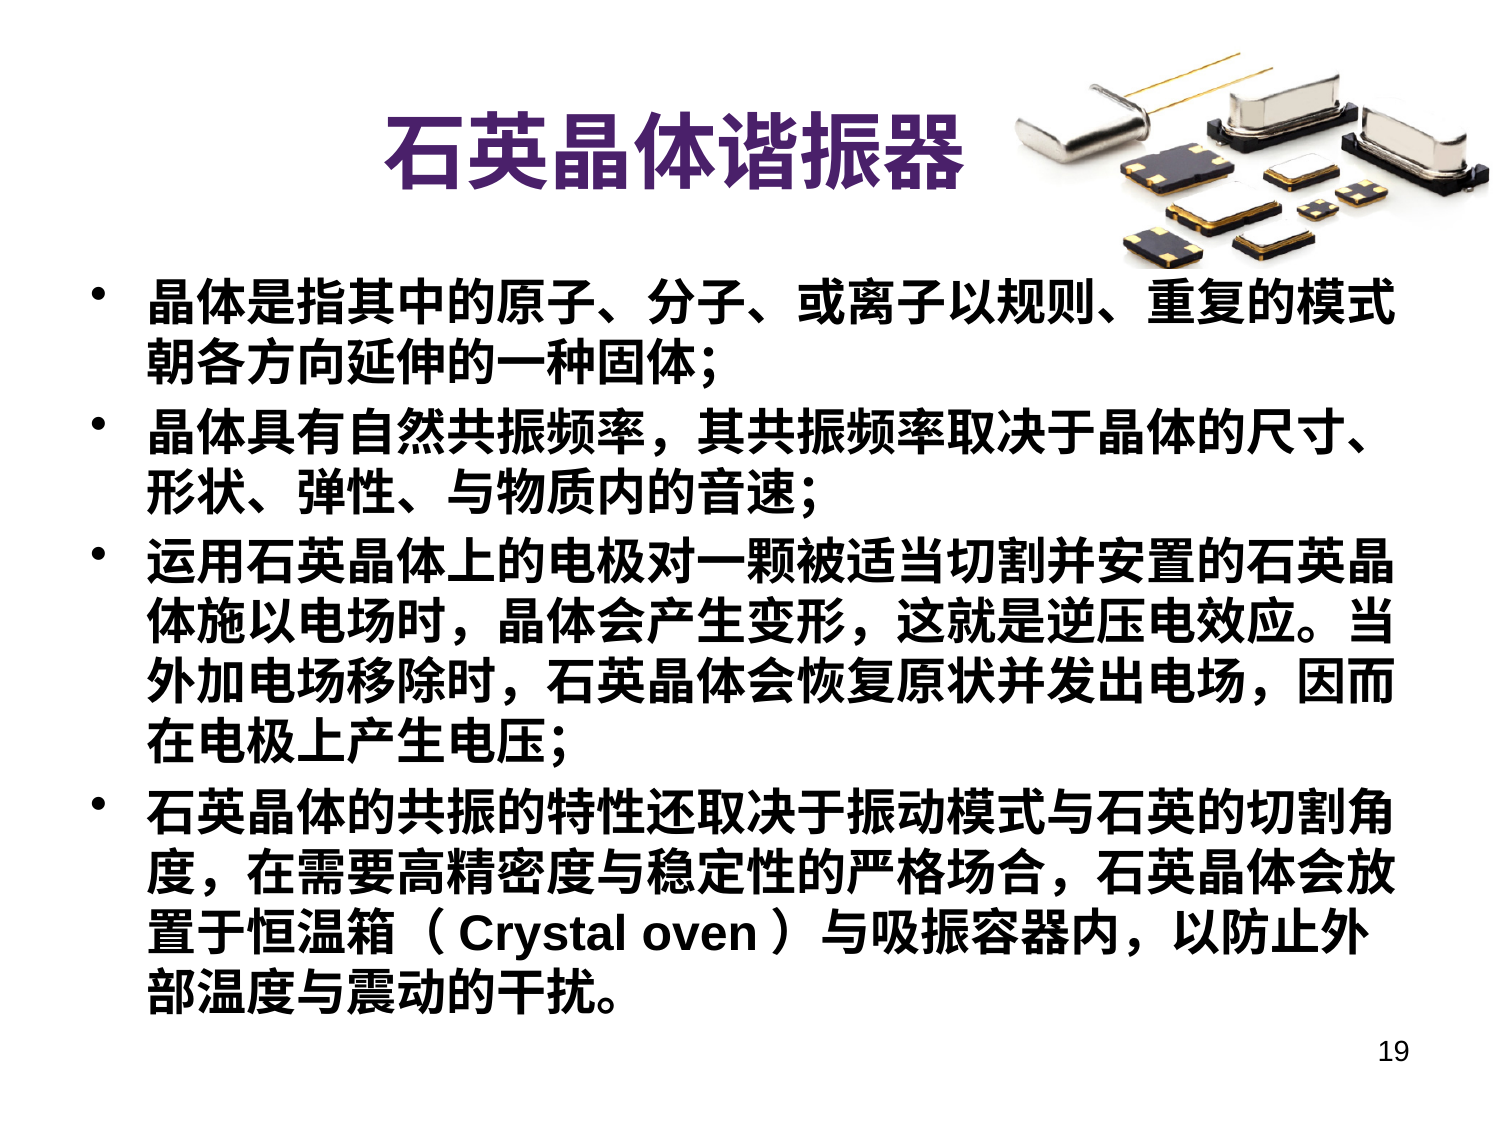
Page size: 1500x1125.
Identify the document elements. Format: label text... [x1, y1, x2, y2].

picture [987, 7, 1500, 269]
title 石英晶体谐振器 [0, 55, 982, 243]
list 晶体是指其中的原子、分子、或离子以规则、重复的模式朝各方向延伸的一种固体； 晶体具有自然共振频率，其共振频率取决于晶体的尺寸、形状、弹性、与物质内的音速； 运用石英晶体上的电极对一颗被适当切割并安置的石英晶体施以电场时，晶体会产生变形，这就是逆压电效应。当外加电场移除时，石英晶体会恢复原状并发出电场，因而在电极上产生电压； 石英晶体的共振的特性还取决于振动模式与石英的切割角度，在需要高精密度与稳定性的严格场合，石英晶体会放置于恒温箱（Crystal oven）与吸振容器内，以防止外部温度与震动的干扰。 [75, 262, 1425, 1005]
slide_number 19 [1074, 1024, 1426, 1103]
